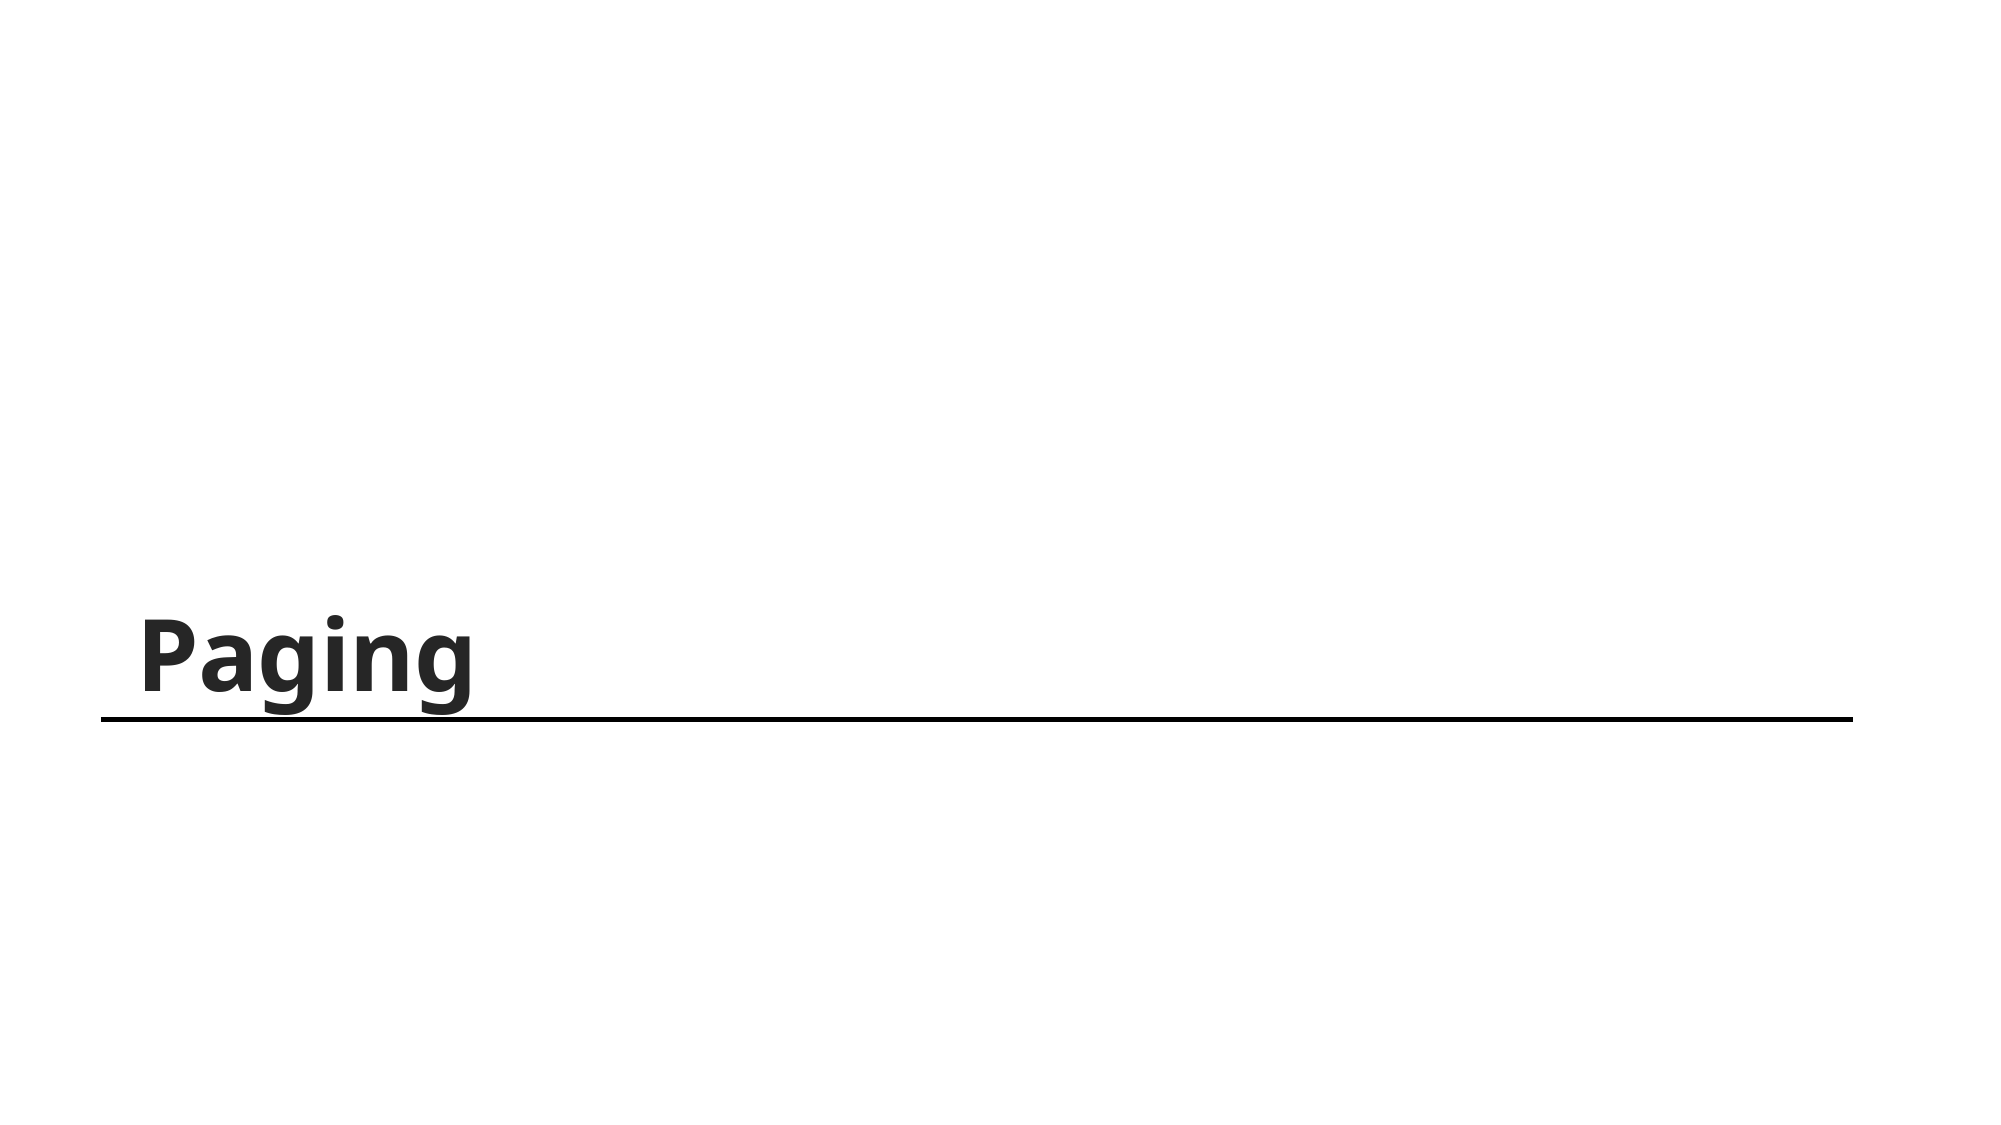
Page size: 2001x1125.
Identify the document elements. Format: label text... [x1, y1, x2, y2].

text_box Paging [121, 134, 1772, 717]
